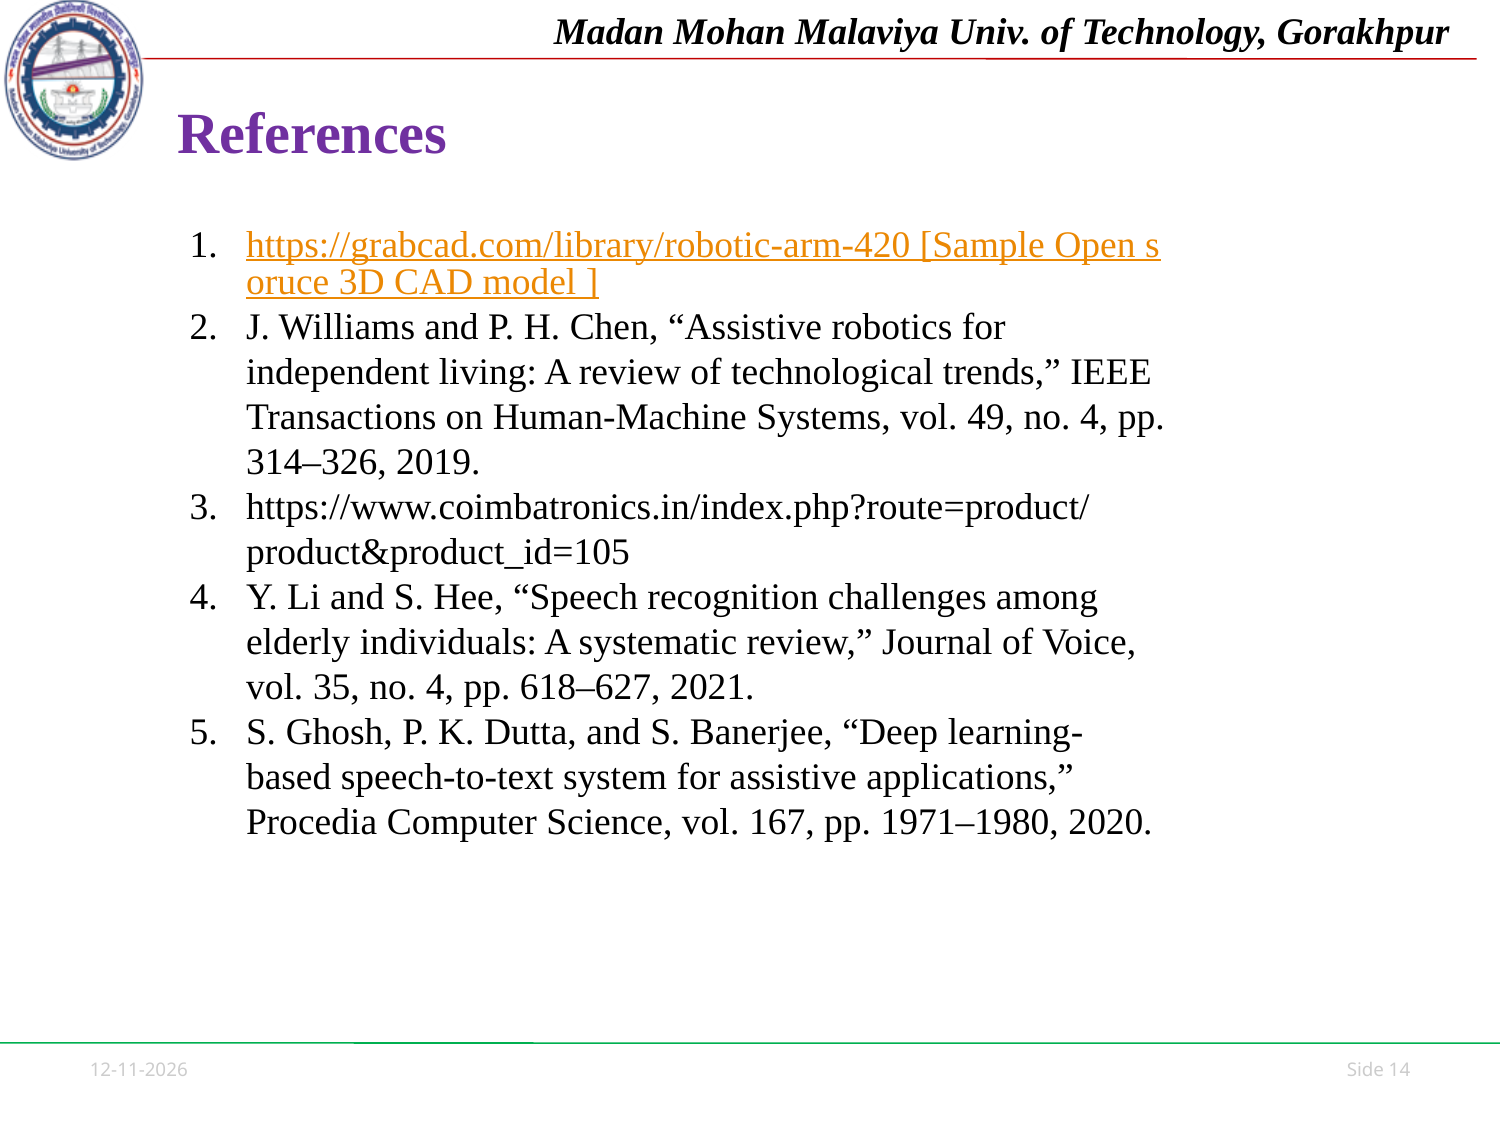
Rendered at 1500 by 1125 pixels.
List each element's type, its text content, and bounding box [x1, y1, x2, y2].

text_box https://grabcad.com/library/robotic-arm-420 [Sample Open soruce 3D CAD model ] J. Williams and P. H. Chen, “Assistive robotics for independent living: A review of technological trends,” IEEE Transactions on Human-Machine Systems, vol. 49, no. 4, pp. 314–326, 2019. https://www.coimbatronics.in/index.php?route=product/product&product_id=105 Y. Li and S. Hee, “Speech recognition challenges among elderly individuals: A systematic review,” Journal of Voice, vol. 35, no. 4, pp. 618–627, 2021. S. Ghosh, P. K. Dutta, and S. Banerjee, “Deep learning-based speech-to-text system for assistive applications,” Procedia Computer Science, vol. 167, pp. 1971–1980, 2020. [174, 212, 1185, 813]
picture [0, 0, 148, 166]
title References [162, 87, 1450, 200]
